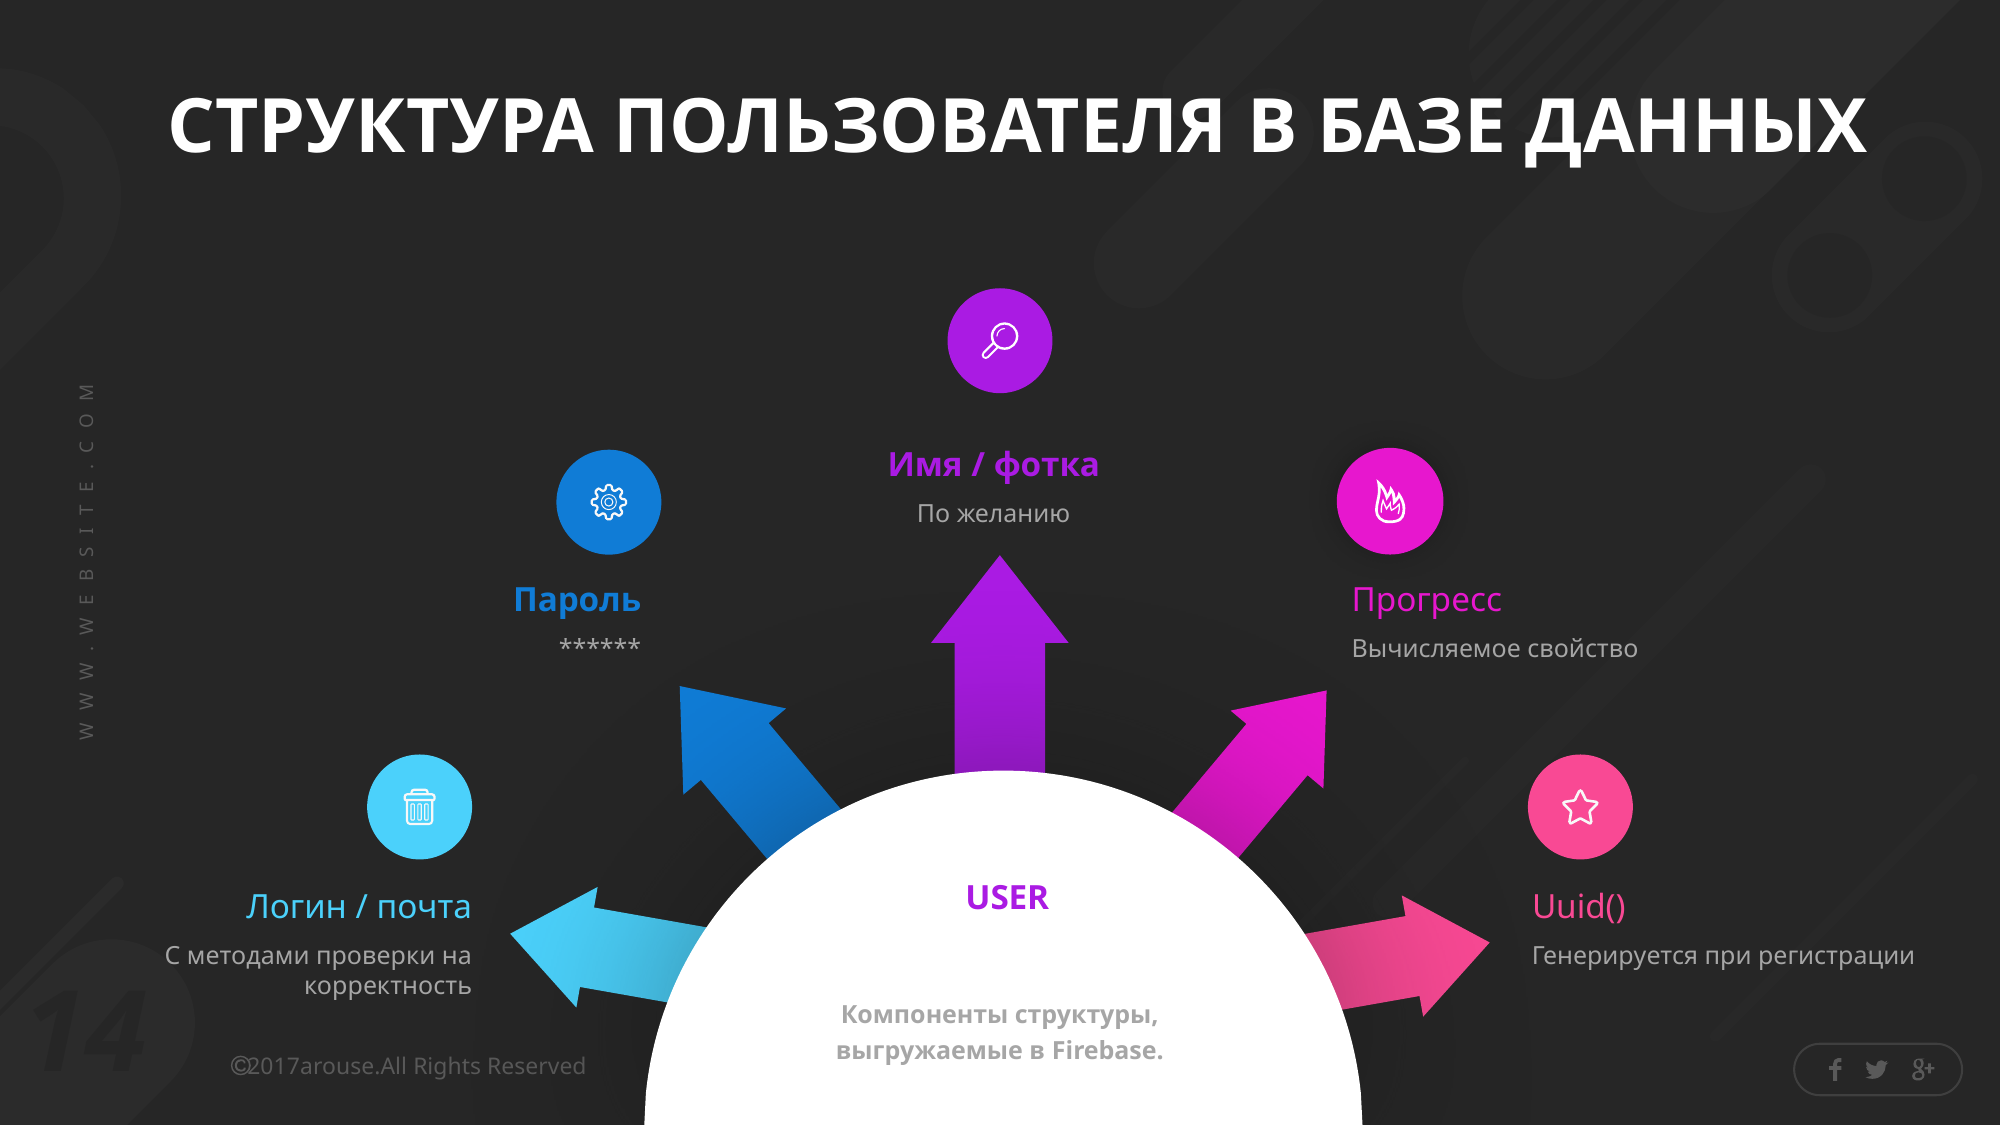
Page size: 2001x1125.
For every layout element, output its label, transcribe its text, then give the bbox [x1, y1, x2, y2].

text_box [367, 754, 473, 860]
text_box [65, 877, 488, 1009]
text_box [506, 555, 1494, 1125]
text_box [1336, 570, 1716, 671]
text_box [556, 449, 662, 555]
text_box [1527, 754, 1633, 860]
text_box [783, 436, 1205, 537]
text_box СТРУКТУРА ПОЛЬЗОВАТЕЛЯ В БАЗЕ ДАННЫХ [121, 70, 1916, 176]
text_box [947, 288, 1053, 394]
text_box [234, 570, 657, 671]
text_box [1517, 877, 1939, 978]
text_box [1336, 447, 1444, 555]
